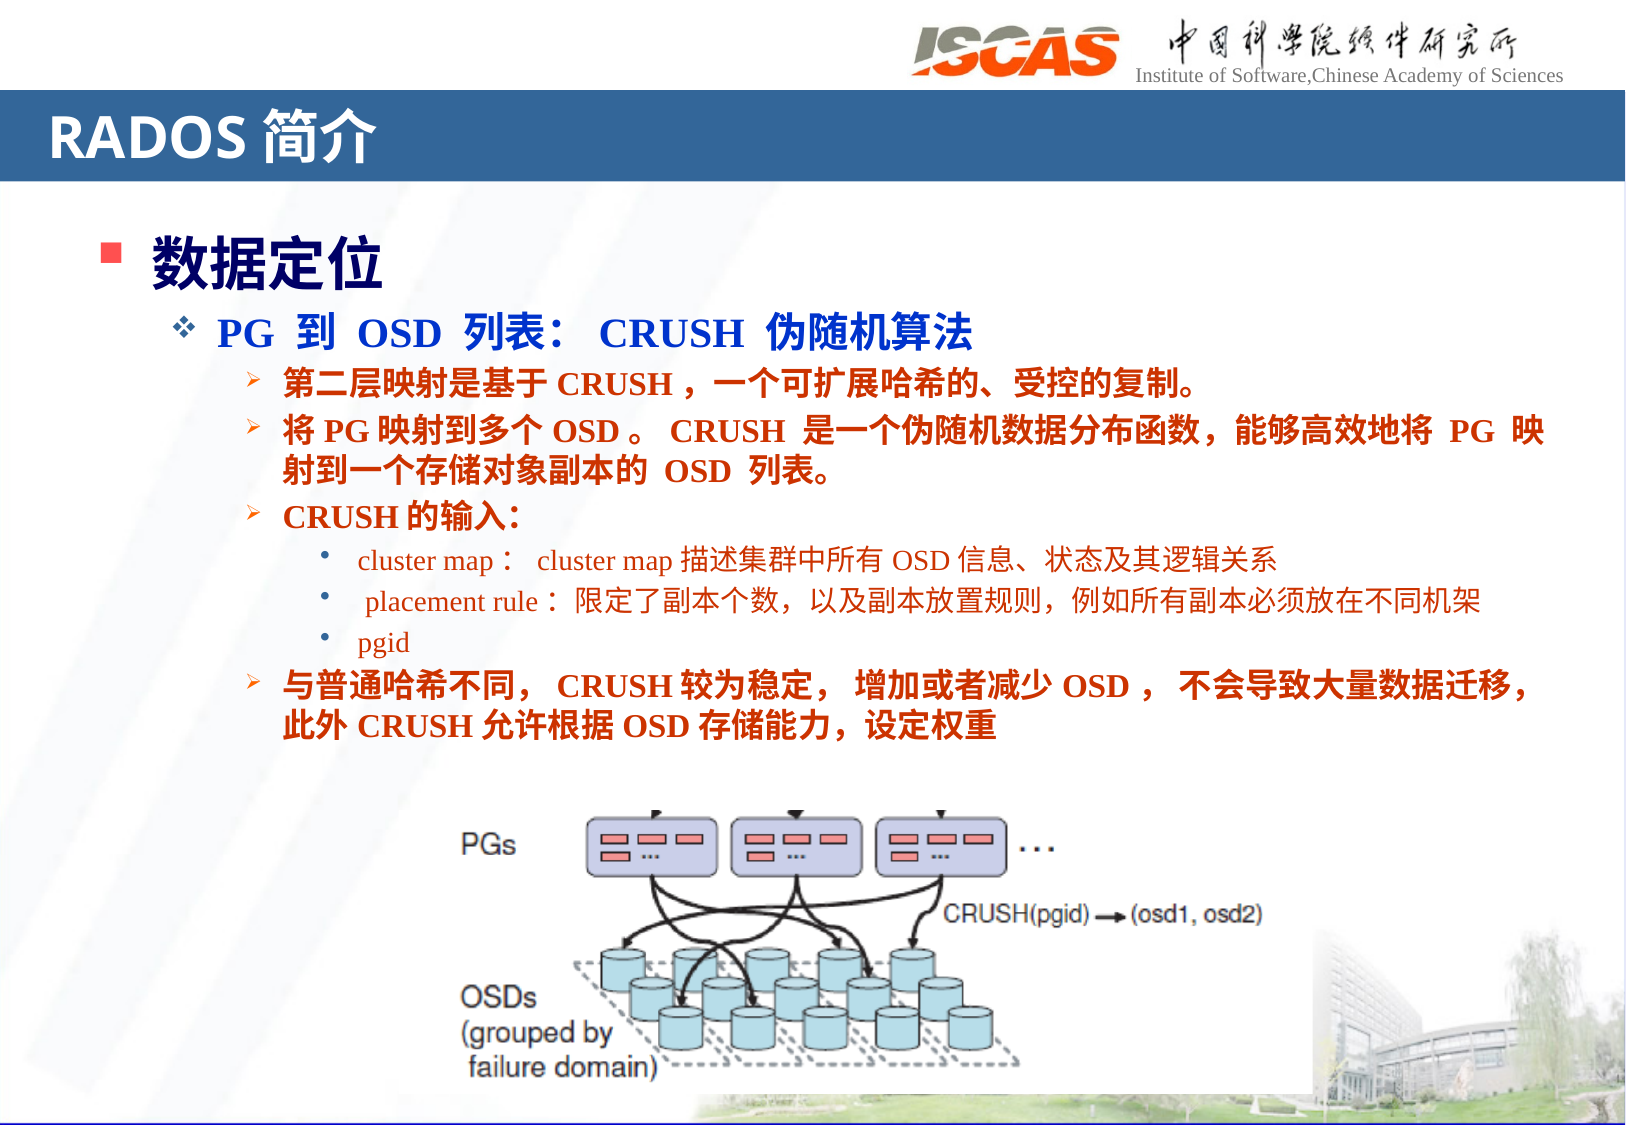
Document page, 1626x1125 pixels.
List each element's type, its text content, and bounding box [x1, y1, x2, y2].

picture [0, 92, 1626, 1125]
list 数据定位 PG 到 OSD 列表：CRUSH 伪随机算法 第二层映射是基于CRUSH，一个可扩展哈希的、受控的复制。 将PG映射到多个OSD。CRUSH 是一个伪随机数据分布函数，能够高效地将 PG 映射到一个存储对象副本的 OSD 列表。 CRUSH的输入： cluster map：cluster map描述集群中所有OSD信息、状态及其逻辑关系 placement rule：限定了副本个数，以及副本放置规则，例如所有副本必须放在不同机架 pgid 与普通哈希不同，CRUSH较为稳定， 增加或者减少OSD， 不会导致大量数据迁移， 此外CRUSH允许根据OSD存储能力，设定权重 [79, 219, 1581, 1024]
picture [907, 18, 1132, 87]
picture [1166, 15, 1519, 71]
title RADOS简介 [0, 89, 1625, 182]
